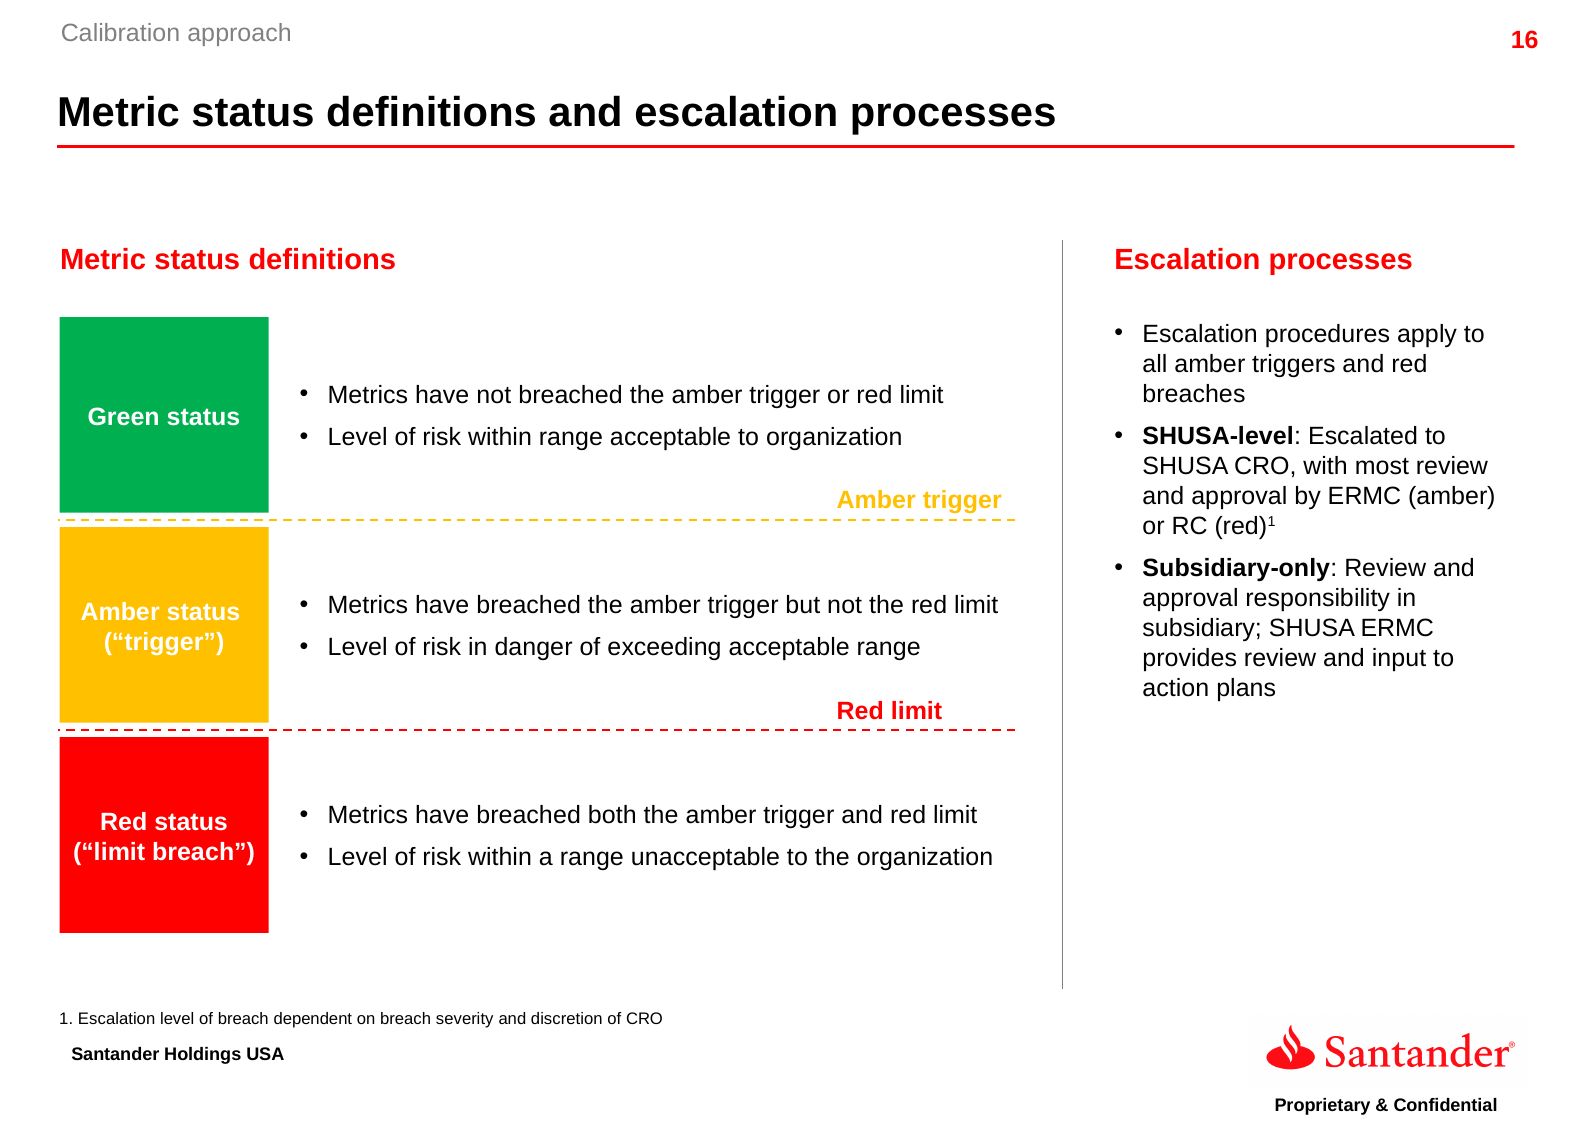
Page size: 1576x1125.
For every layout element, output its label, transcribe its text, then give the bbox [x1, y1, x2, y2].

text_box Amber status (“trigger”) [59, 528, 269, 723]
text_box Metrics have breached both the amber trigger and red limit Level of risk within a range unacceptable to the organization [299, 798, 1016, 871]
text_box Calibration approach [60, 16, 293, 47]
text_box Amber trigger [836, 483, 1016, 514]
text_box Escalation processes [1114, 240, 1508, 276]
text_box Metric status definitions [59, 240, 735, 276]
text_box Metrics have not breached the amber trigger or red limit Level of risk within range acceptable to organization [299, 378, 1016, 451]
picture [1247, 1011, 1528, 1094]
list Metric status definitions and escalation processes [57, 74, 1479, 146]
text_box Escalation procedures apply to all amber triggers and red breaches SHUSA-level: Escalated to SHUSA CRO, with most review and approval by ERMC (amber) or RC (red)1 Subsidiary-only: Review and approval responsibility in subsidiary; SHUSA ERMC provides review and input to action plans [1114, 317, 1508, 702]
text_box Red limit [836, 694, 982, 725]
text_box Metrics have breached the amber trigger but not the red limit Level of risk in danger of exceeding acceptable range [299, 588, 1016, 661]
text_box 1. Escalation level of breach dependent on breach severity and discretion of CRO [59, 1007, 945, 1028]
text_box Green status [59, 317, 269, 513]
text_box Red status (“limit breach”) [59, 738, 269, 933]
